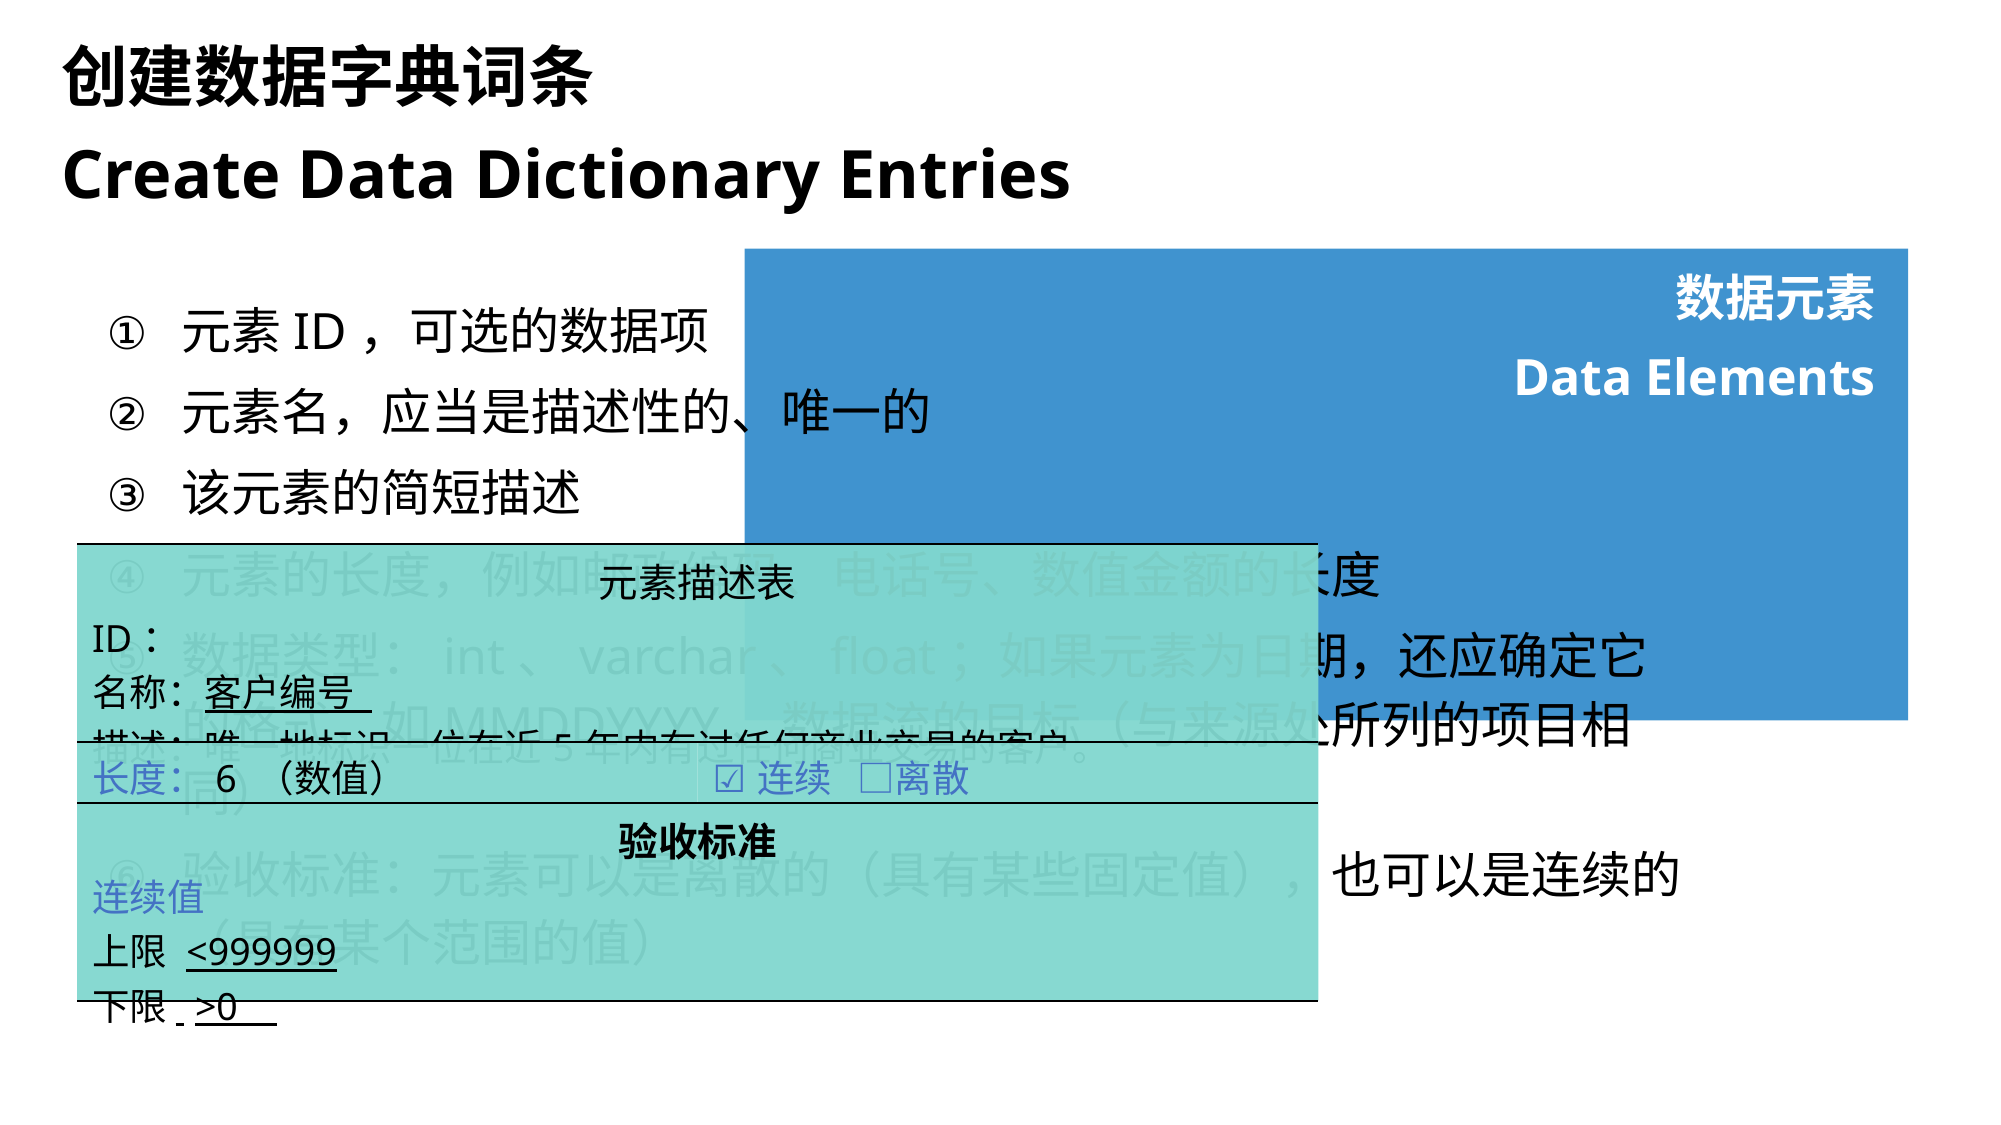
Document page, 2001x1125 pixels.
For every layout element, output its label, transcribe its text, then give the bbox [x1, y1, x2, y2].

text_box 元素ID，可选的数据项 元素名，应当是描述性的、唯一的 该元素的简短描述 元素的长度，例如邮政编码、电话号、数值金额的长度 数据类型：int、varchar、float；如果元素为日期，还应确定它的格式，如MMDDYYYY、数据流的目标（与来源处所列的项目相同） 验收标准：元素可以是离散的（具有某些固定值），也可以是连续的（具有某个范围的值） [91, 282, 744, 527]
table_cell ☑连续 □离散 [698, 743, 1318, 802]
table_header 元素描述表 ID： 名称：客户编号 描述：唯一地标识一位在近5年内有过任何商业交易的客户。 [77, 545, 1318, 741]
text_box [744, 248, 1909, 721]
text_box 创建数据字典词条 Create Data Dictionary Entries [46, 68, 1708, 220]
table_cell 验收标准 连续值 上限 <999999 下限 >0 [77, 804, 1318, 1000]
table_cell 长度：6 （数值） [77, 743, 698, 802]
